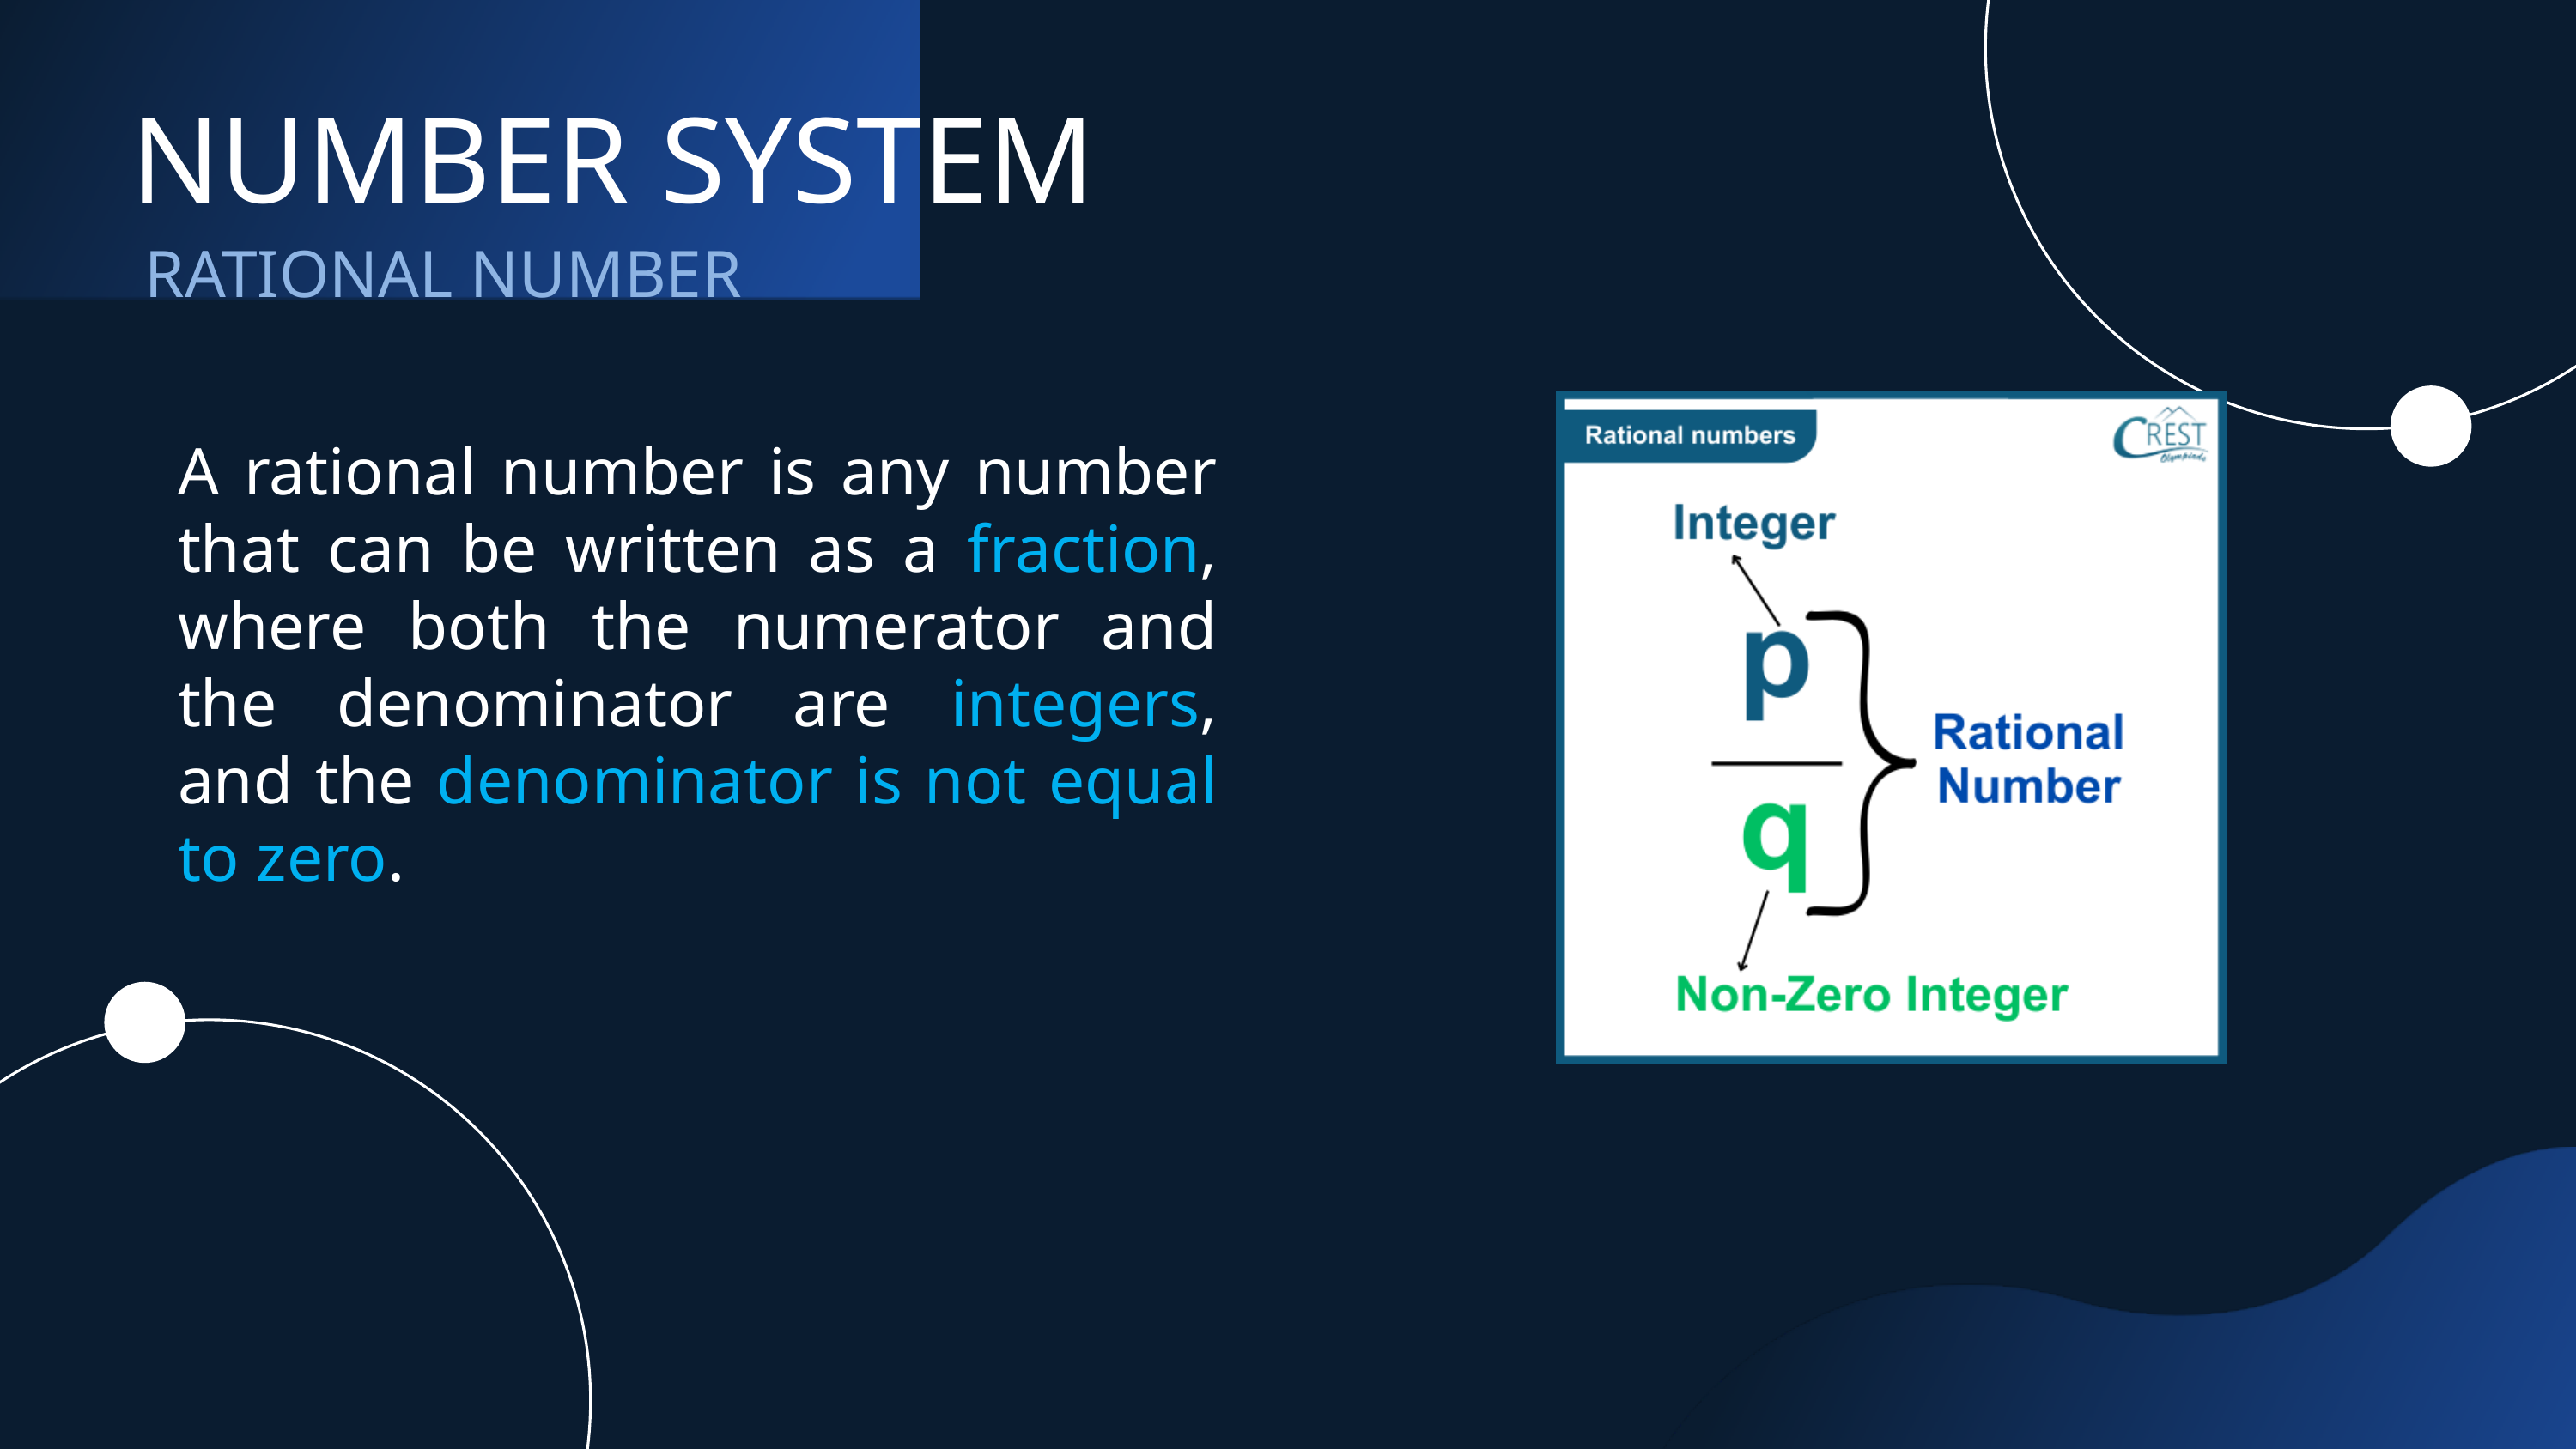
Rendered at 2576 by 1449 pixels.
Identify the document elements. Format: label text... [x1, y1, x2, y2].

text_box [0, 0, 920, 300]
text_box [1656, 1147, 2576, 1449]
picture [1556, 391, 2227, 1064]
text_box NUMBER SYSTEM [131, 45, 1980, 227]
text_box A rational number is any number that can be written as a fraction, where both the numerator and the denominator are integers, and the denominator is not equal to zero. [178, 430, 1218, 894]
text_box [104, 981, 186, 1064]
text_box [0, 1019, 591, 1449]
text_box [1985, 0, 2576, 429]
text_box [2390, 385, 2472, 467]
text_box RATIONAL NUMBER [144, 233, 1980, 311]
